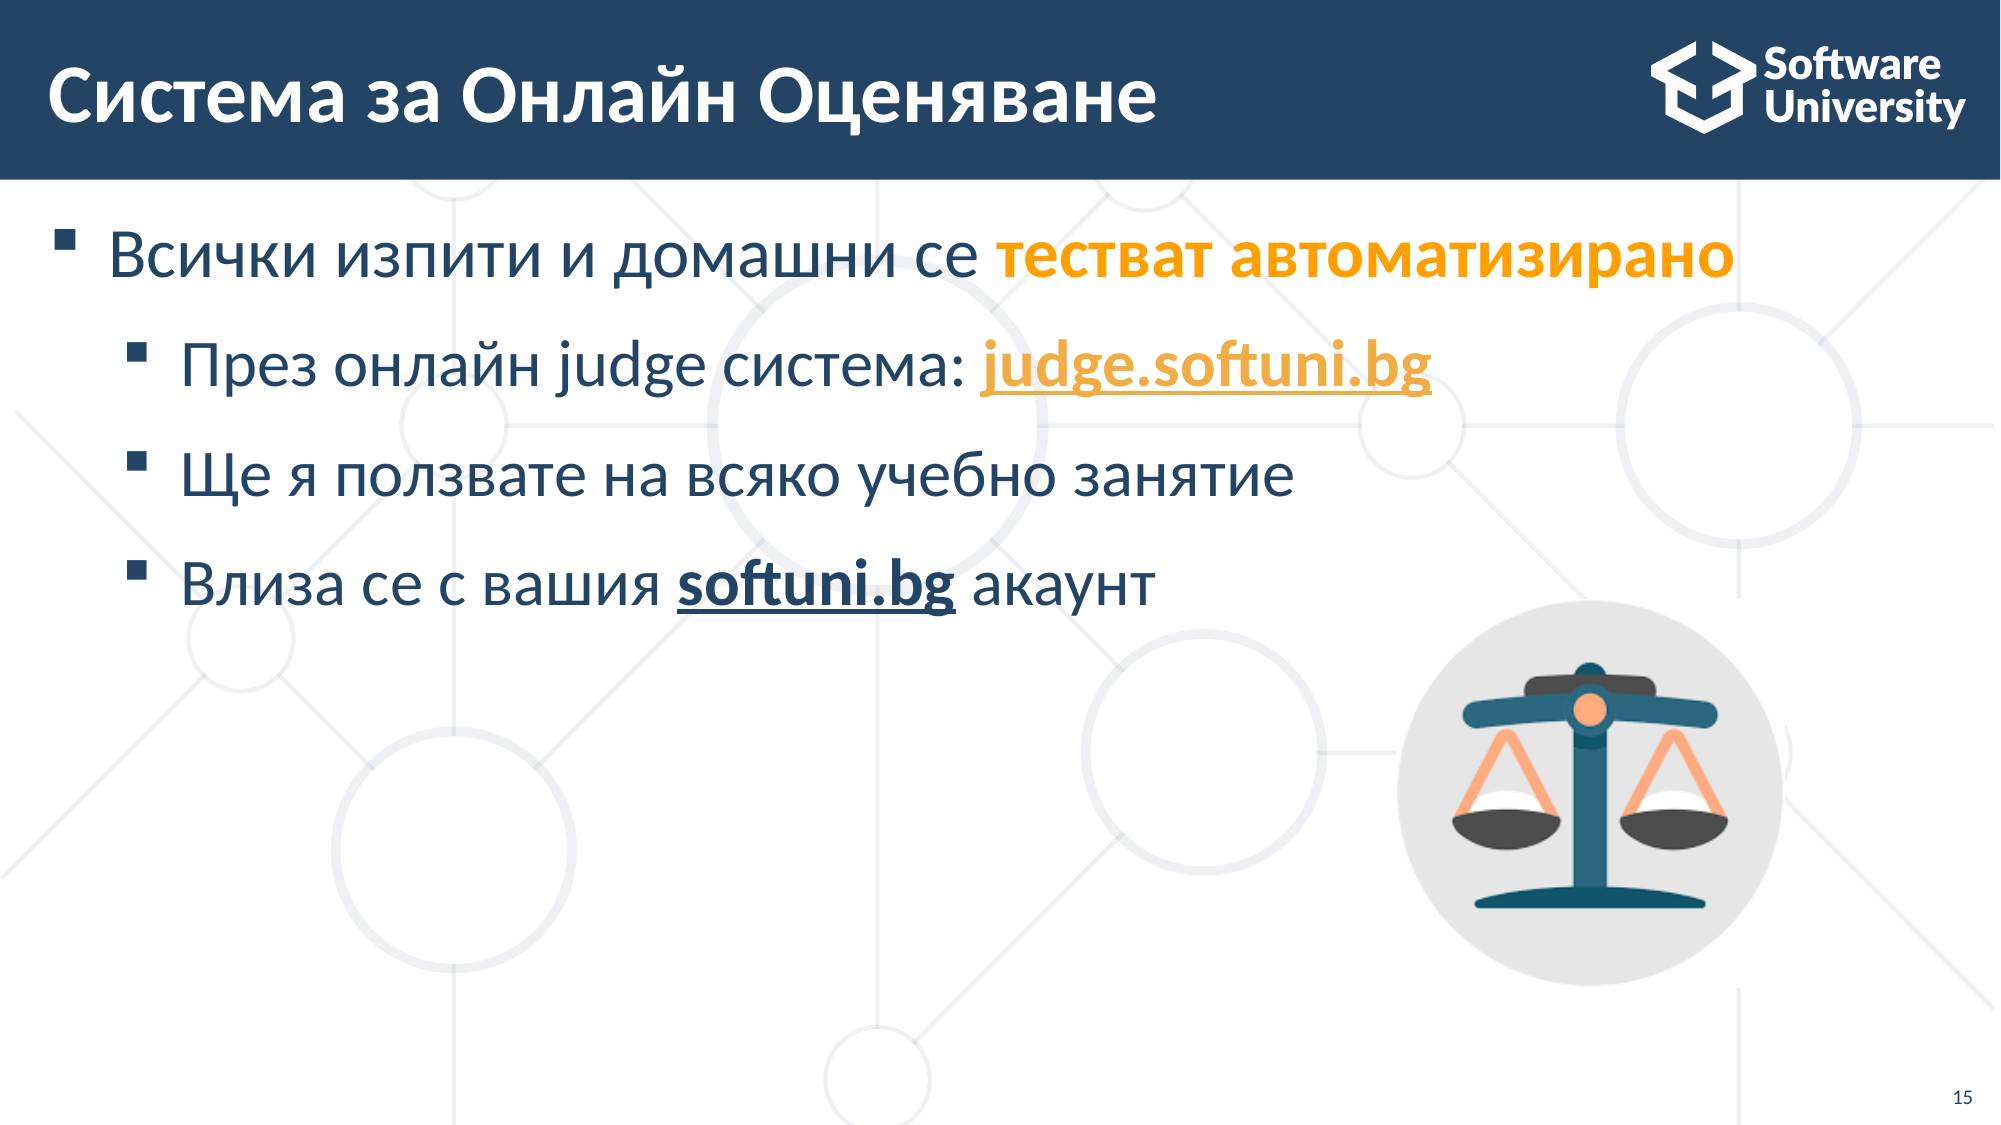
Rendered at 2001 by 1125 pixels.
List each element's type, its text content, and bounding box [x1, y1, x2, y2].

picture [1396, 599, 1785, 988]
list Всички изпити и домашни се тестват автоматизирано През онлайн judge система: judge.softuni.bg Ще я ползвате на всяко учебно занятие Влиза се с вашия softuni.bg акаунт [31, 196, 1970, 1104]
slide_number 15 [1927, 1067, 1989, 1117]
picture [1651, 41, 1966, 134]
title Система за Онлайн Оценяване [31, 16, 1625, 162]
